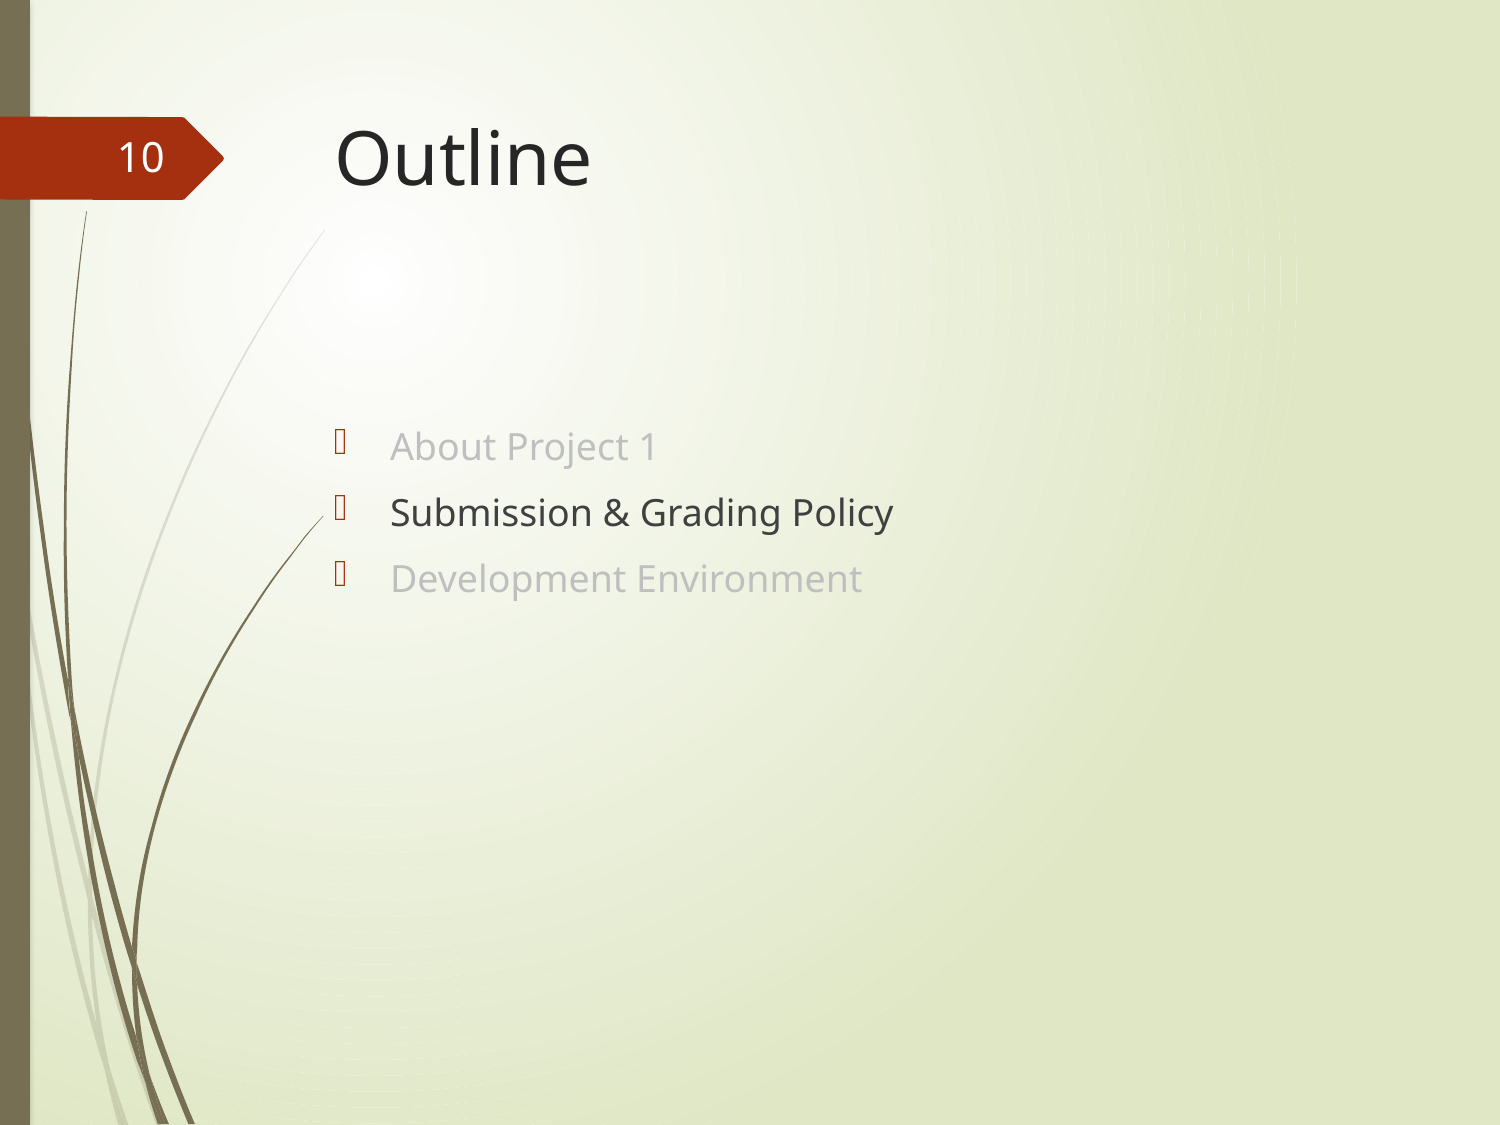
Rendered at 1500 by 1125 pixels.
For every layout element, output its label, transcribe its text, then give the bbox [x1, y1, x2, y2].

title Outline [319, 102, 1400, 313]
slide_number 10 [83, 129, 180, 190]
list About Project 1 Submission & Grading Policy Development Environment [318, 350, 1400, 970]
